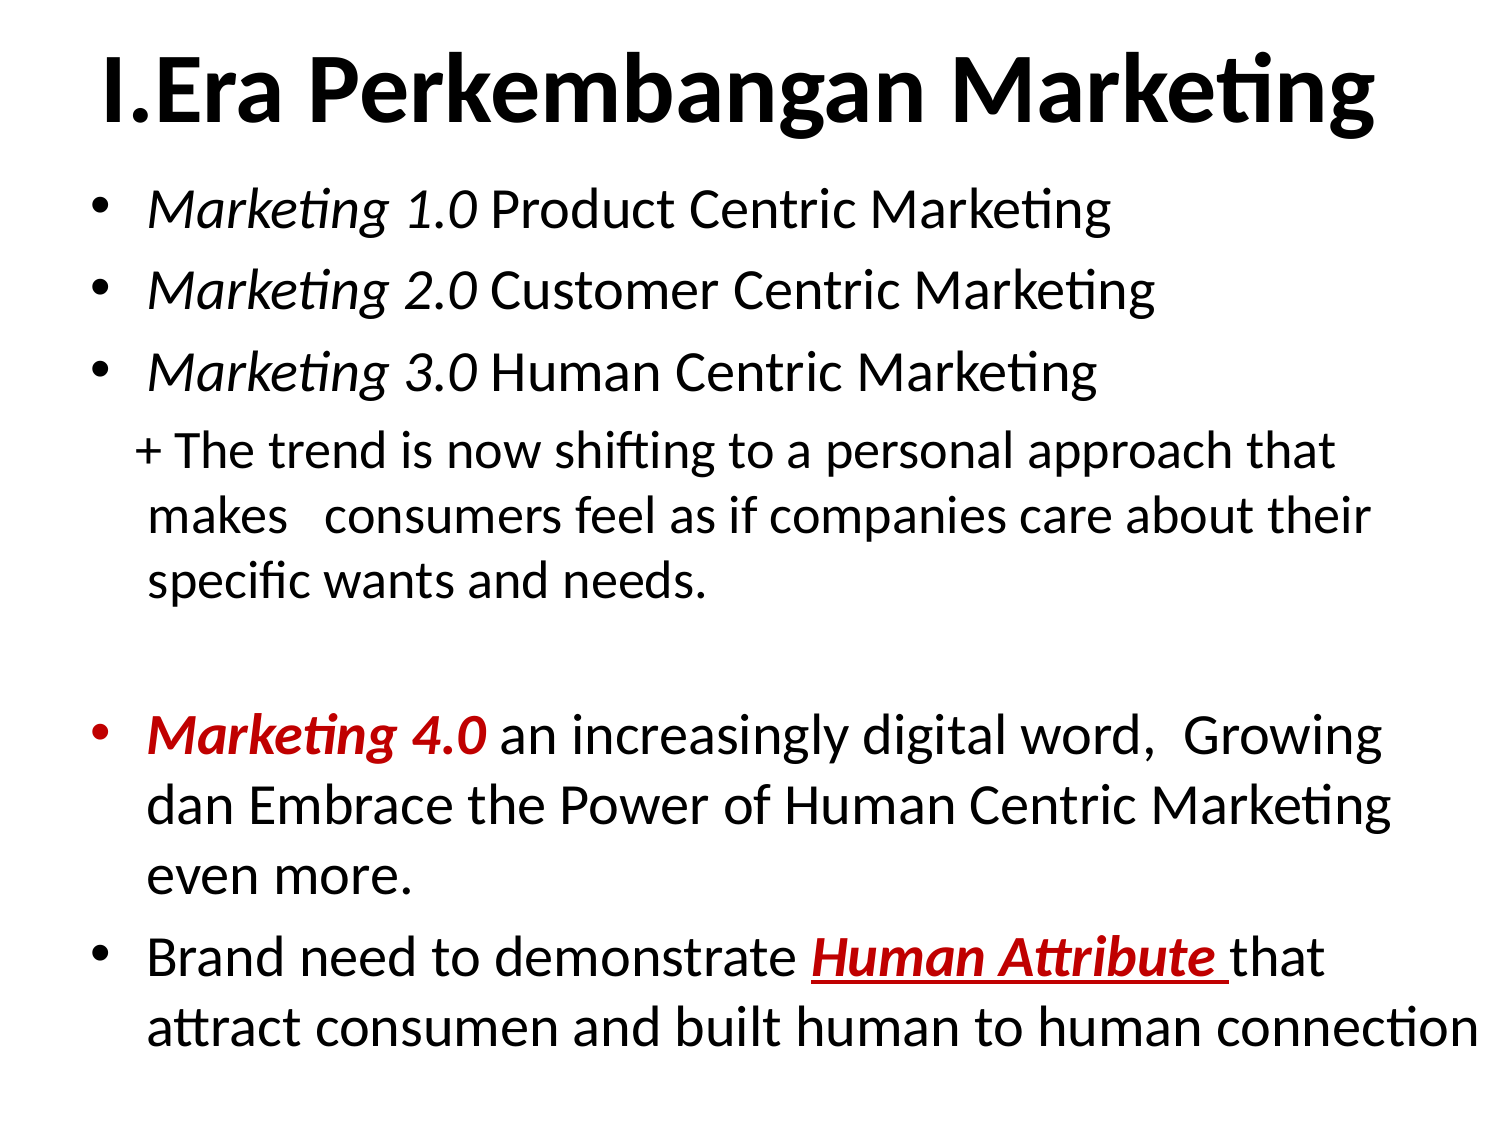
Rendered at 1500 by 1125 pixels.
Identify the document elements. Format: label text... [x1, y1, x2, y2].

title I.Era Perkembangan Marketing [75, 45, 1425, 121]
list Marketing 1.0 Product Centric Marketing Marketing 2.0 Customer Centric Marketing Marketing 3.0 Human Centric Marketing + The trend is now shifting to a personal approach that makes consumers feel as if companies care about their specific wants and needs. Marketing 4.0 an increasingly digital word, Growing dan Embrace the Power of Human Centric Marketing even more. Brand need to demonstrate Human Attribute that attract consumen and built human to human connection [75, 162, 1500, 1125]
